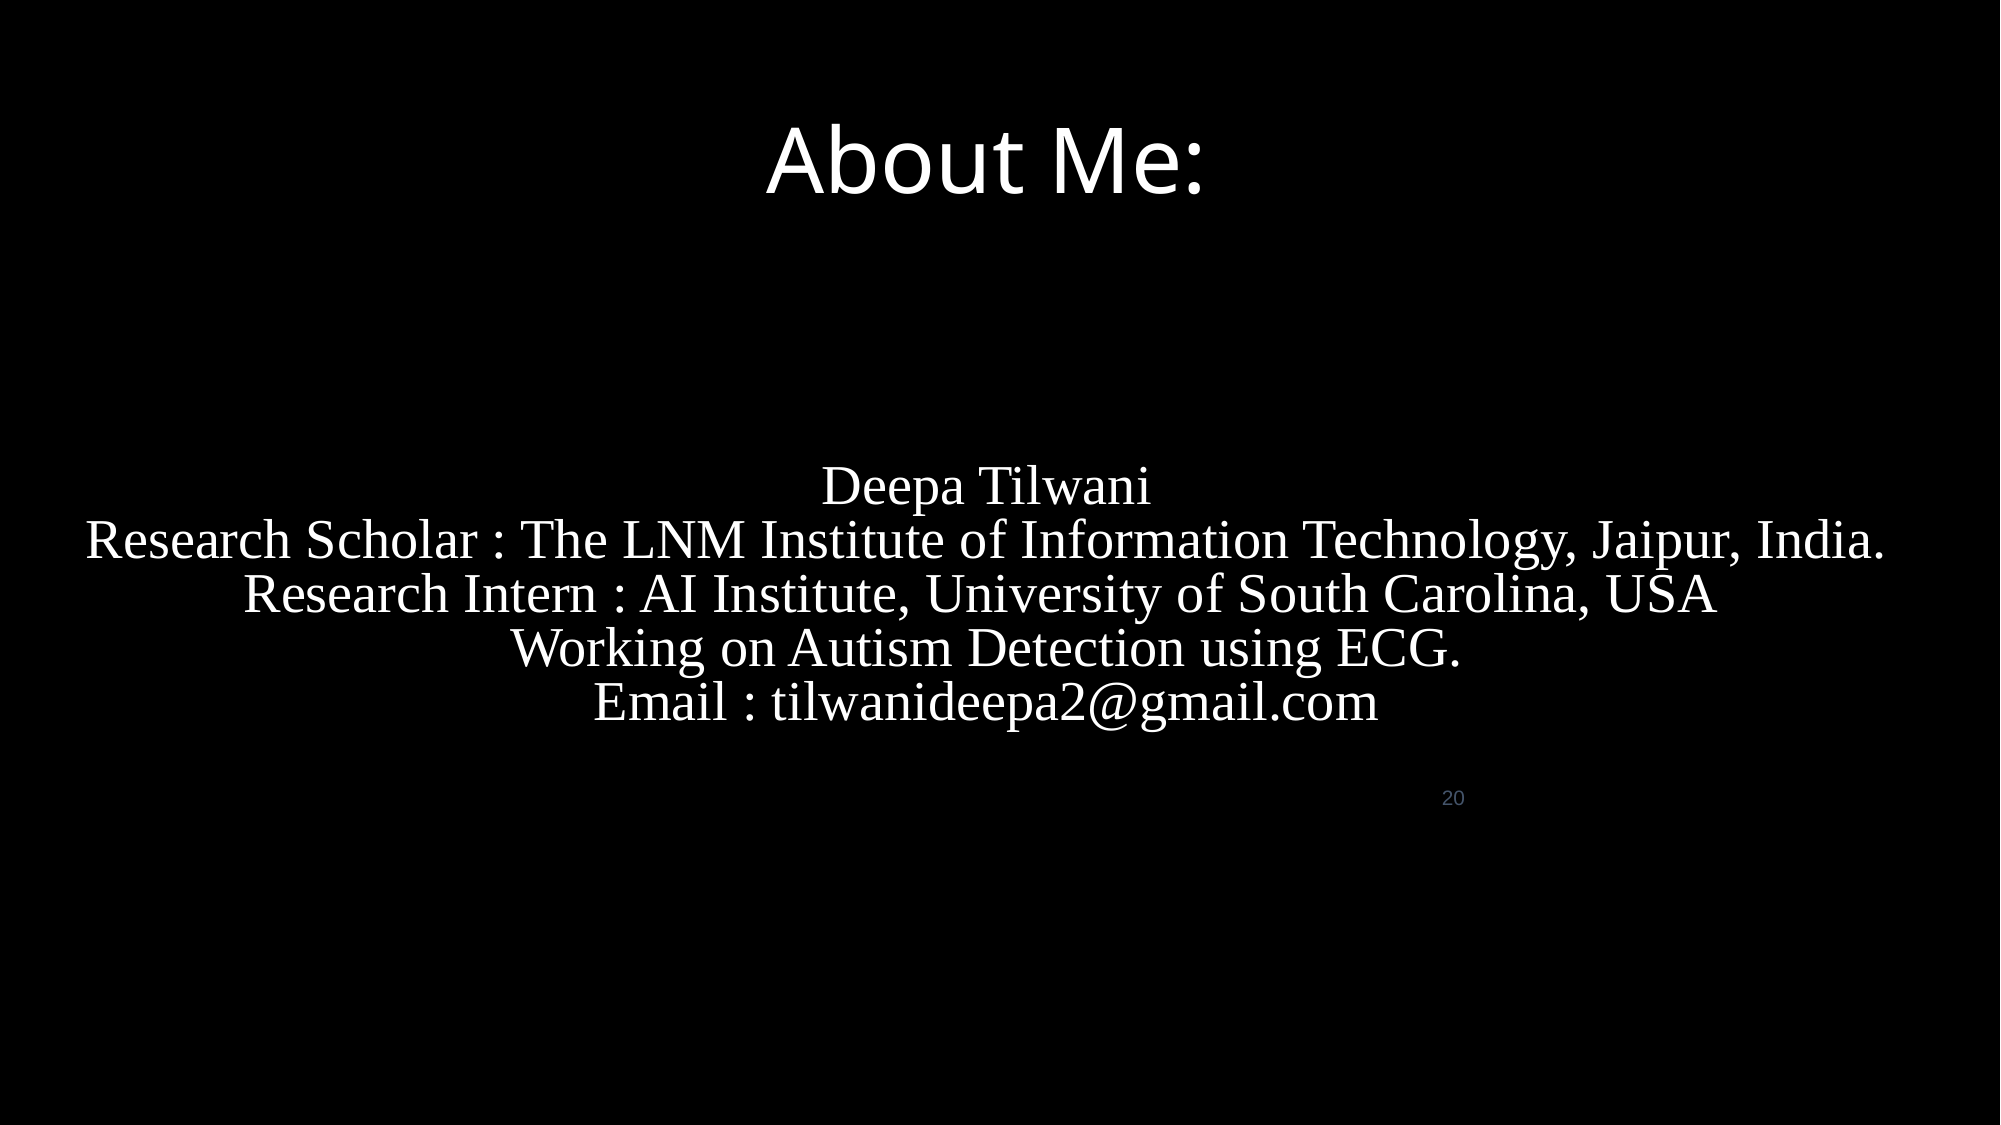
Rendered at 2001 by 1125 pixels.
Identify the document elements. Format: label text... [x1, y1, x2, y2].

subtitle Deepa Tilwani Research Scholar : The LNM Institute of Information Technology, Jaipur, India. Research Intern : AI Institute, University of South Carolina, USA Working on Autism Detection using ECG. Email : tilwanideepa2@gmail.com [55, 441, 1919, 765]
slide_number 20 [1389, 764, 1480, 830]
title About Me: [55, 60, 1919, 234]
